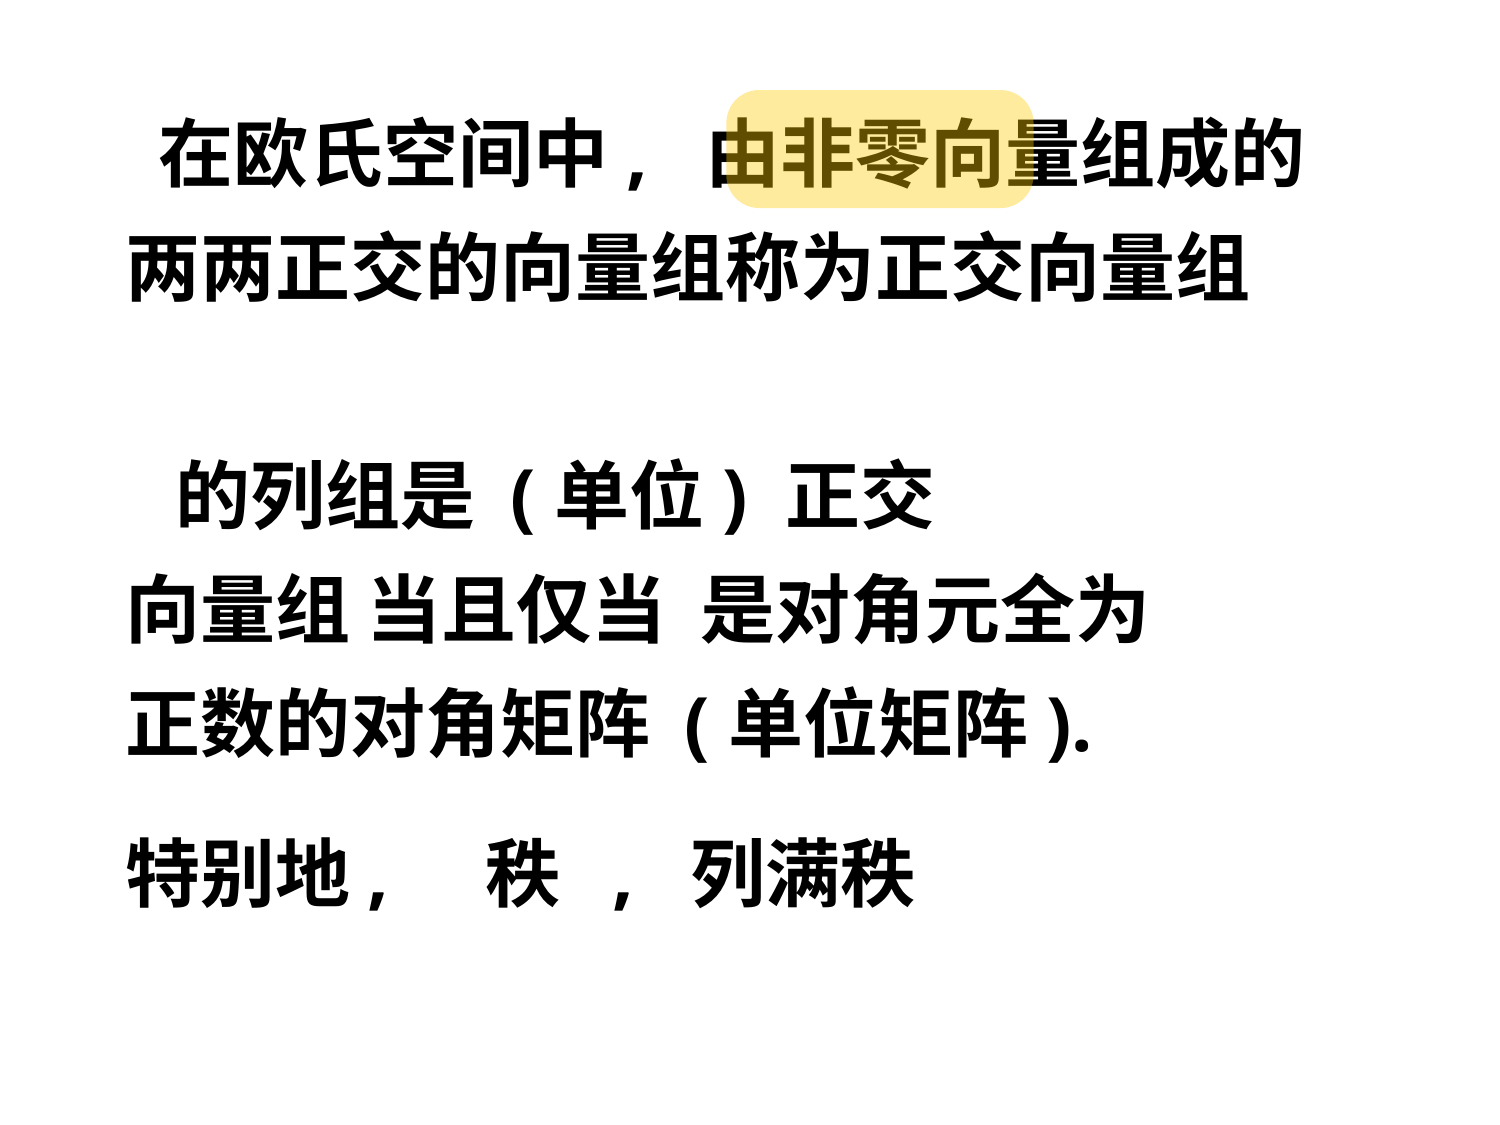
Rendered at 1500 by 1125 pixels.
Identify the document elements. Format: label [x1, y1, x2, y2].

text_box [726, 90, 1034, 209]
